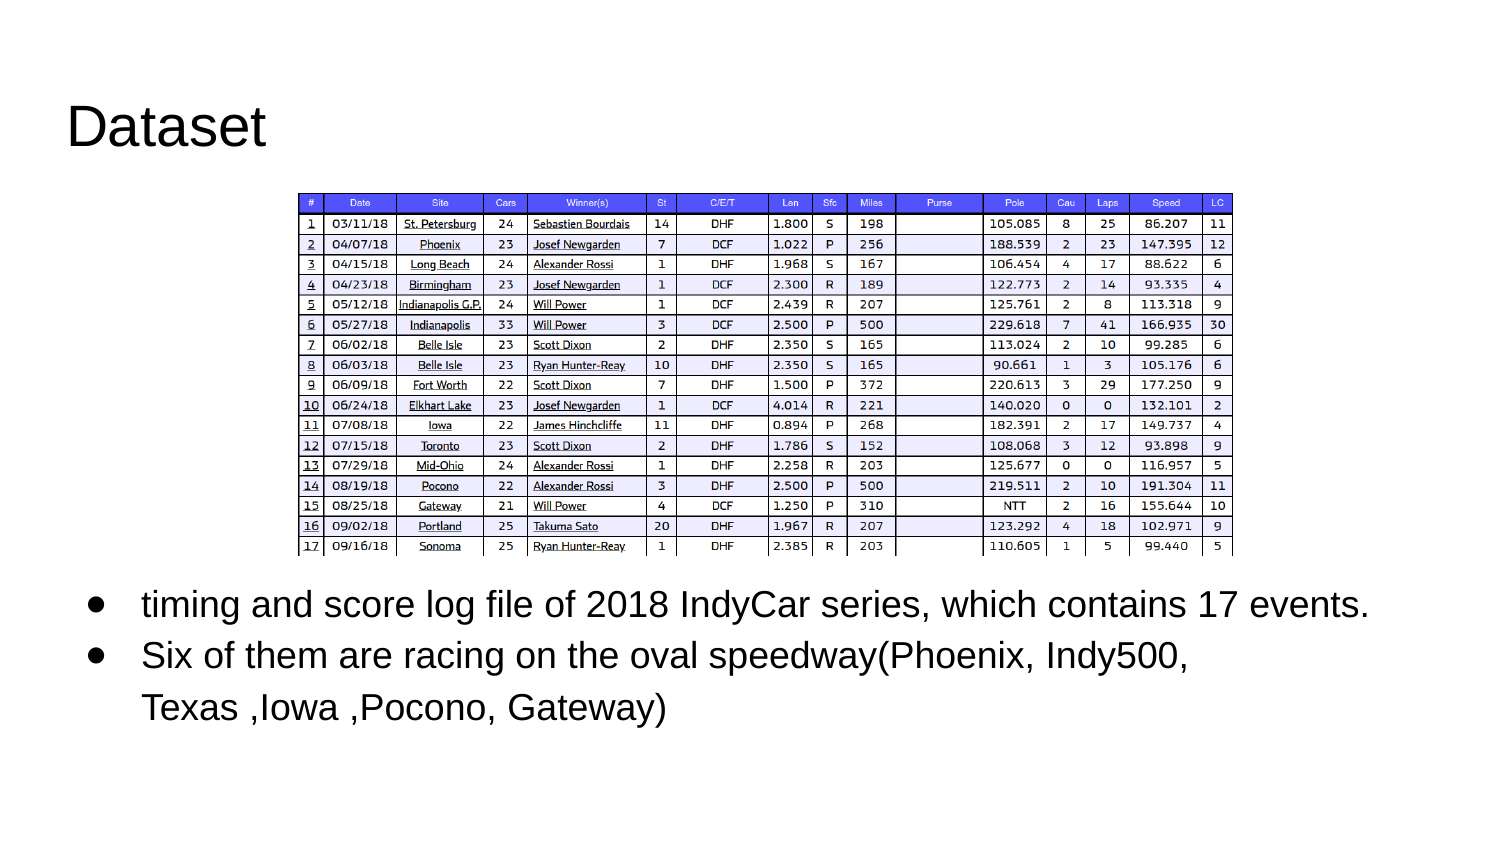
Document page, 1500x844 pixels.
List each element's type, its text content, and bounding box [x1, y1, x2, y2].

picture [294, 188, 1236, 558]
list timing and score log file of 2018 IndyCar series, which contains 17 events. Six of them are racing on the oval speedway(Phoenix, Indy500, Texas ,Iowa ,Pocono, Gateway) [51, 557, 1449, 750]
title Dataset [51, 72, 1449, 167]
